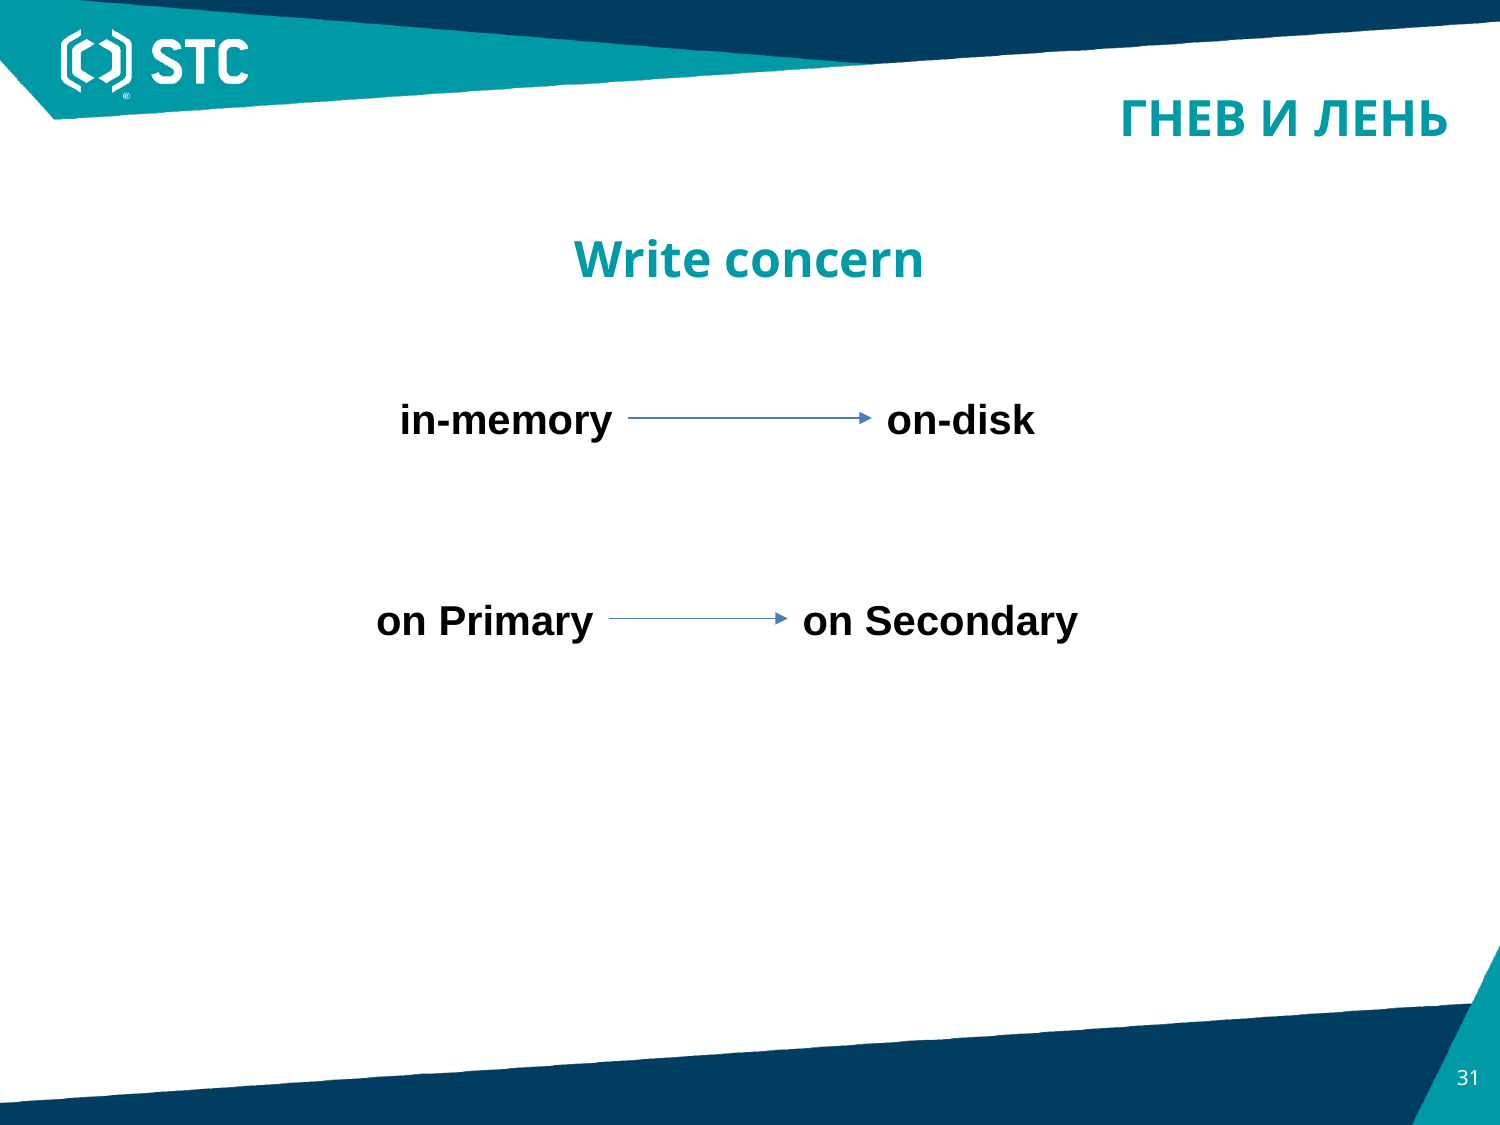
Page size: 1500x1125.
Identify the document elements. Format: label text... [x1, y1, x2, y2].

text_box ГНЕВ И ЛЕНЬ [1104, 78, 1483, 161]
text_box on-disk [871, 385, 1051, 451]
text_box on Secondary [787, 586, 1094, 651]
text_box in-memory [384, 385, 628, 451]
text_box Write concern [135, 219, 1365, 303]
picture [0, 0, 1500, 1125]
text_box on Primary [361, 586, 609, 651]
